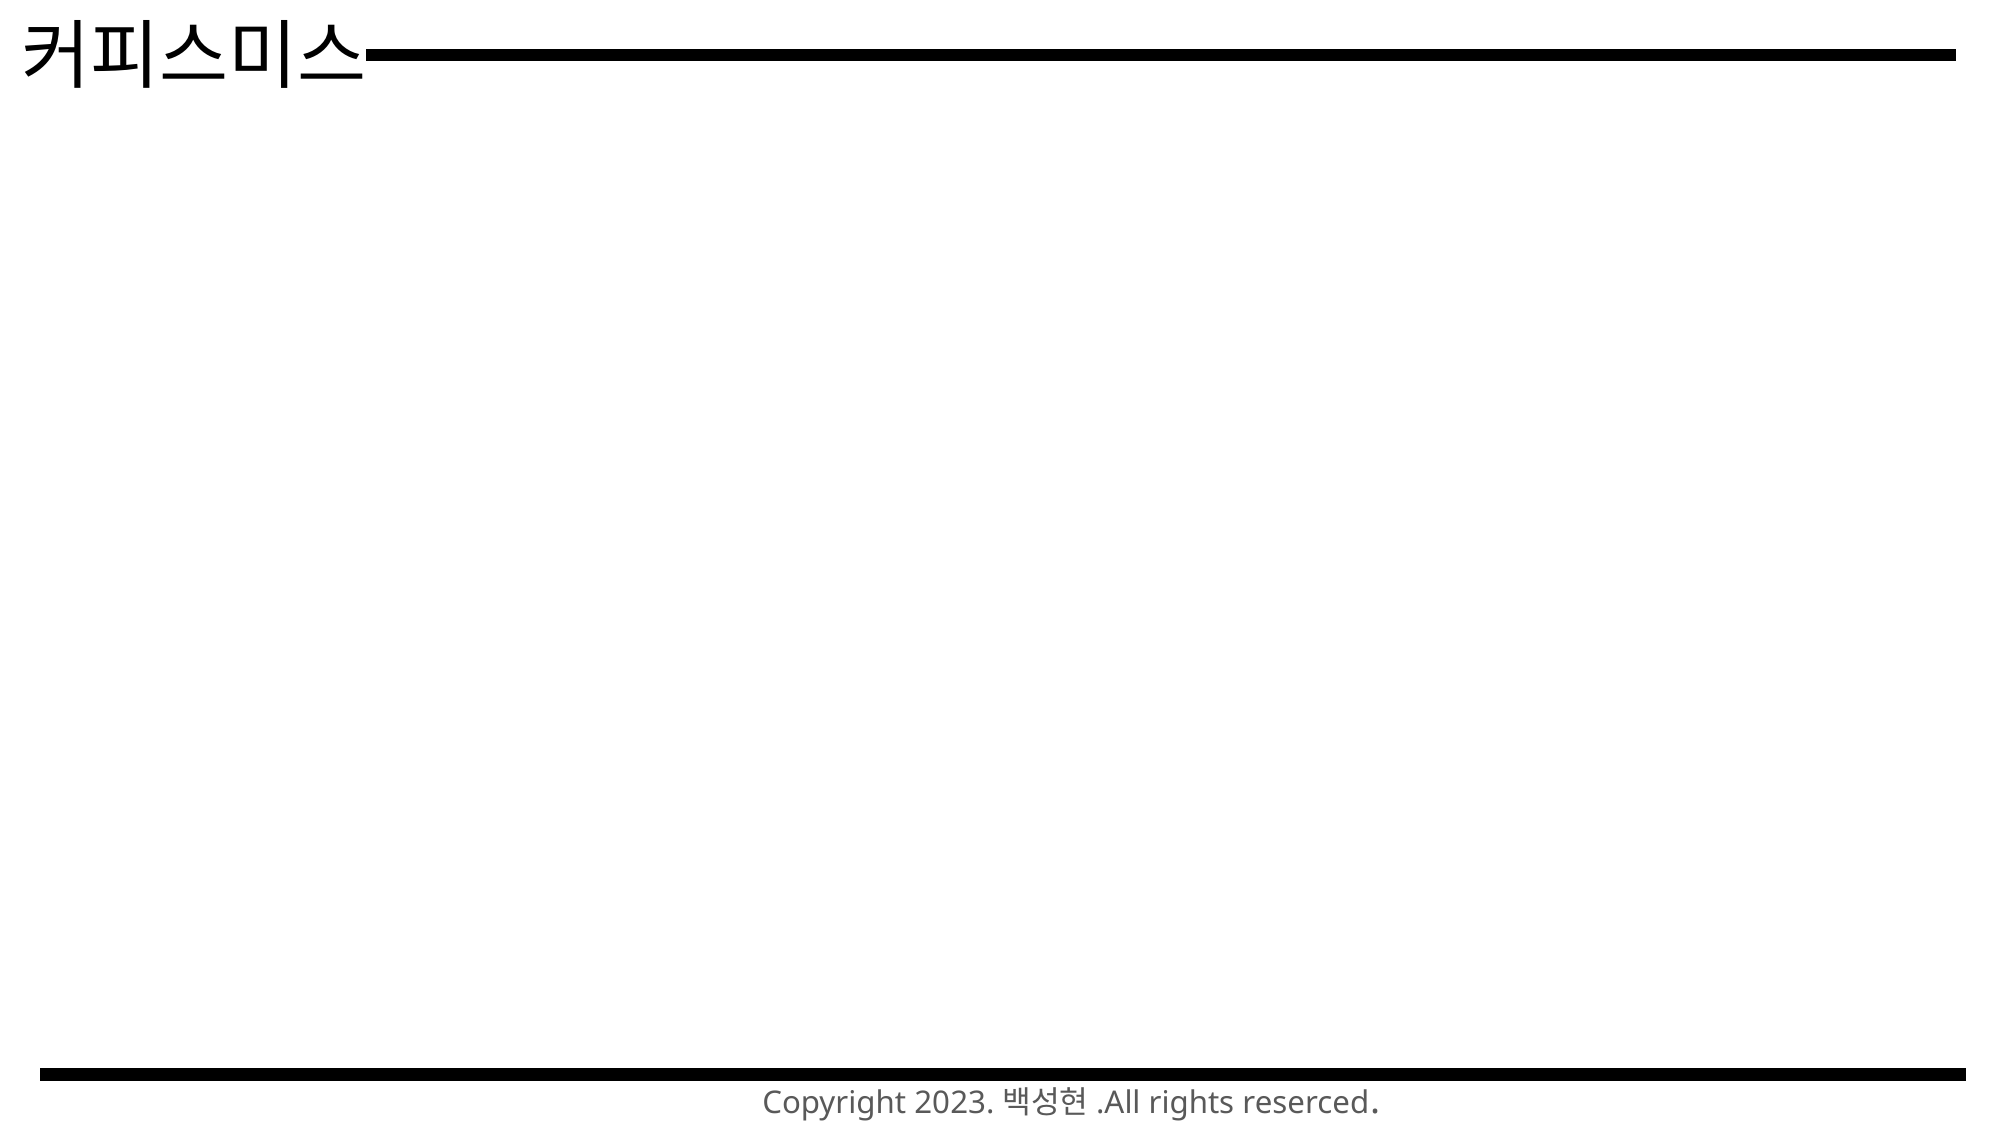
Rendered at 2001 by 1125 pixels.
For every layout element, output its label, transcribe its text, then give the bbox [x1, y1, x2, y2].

text_box 커피스미스 [6, 0, 382, 105]
text_box [366, 49, 1956, 61]
text_box Copyright 2023.백성현.All rights reserced. [700, 1081, 1442, 1125]
text_box [40, 1068, 1966, 1081]
